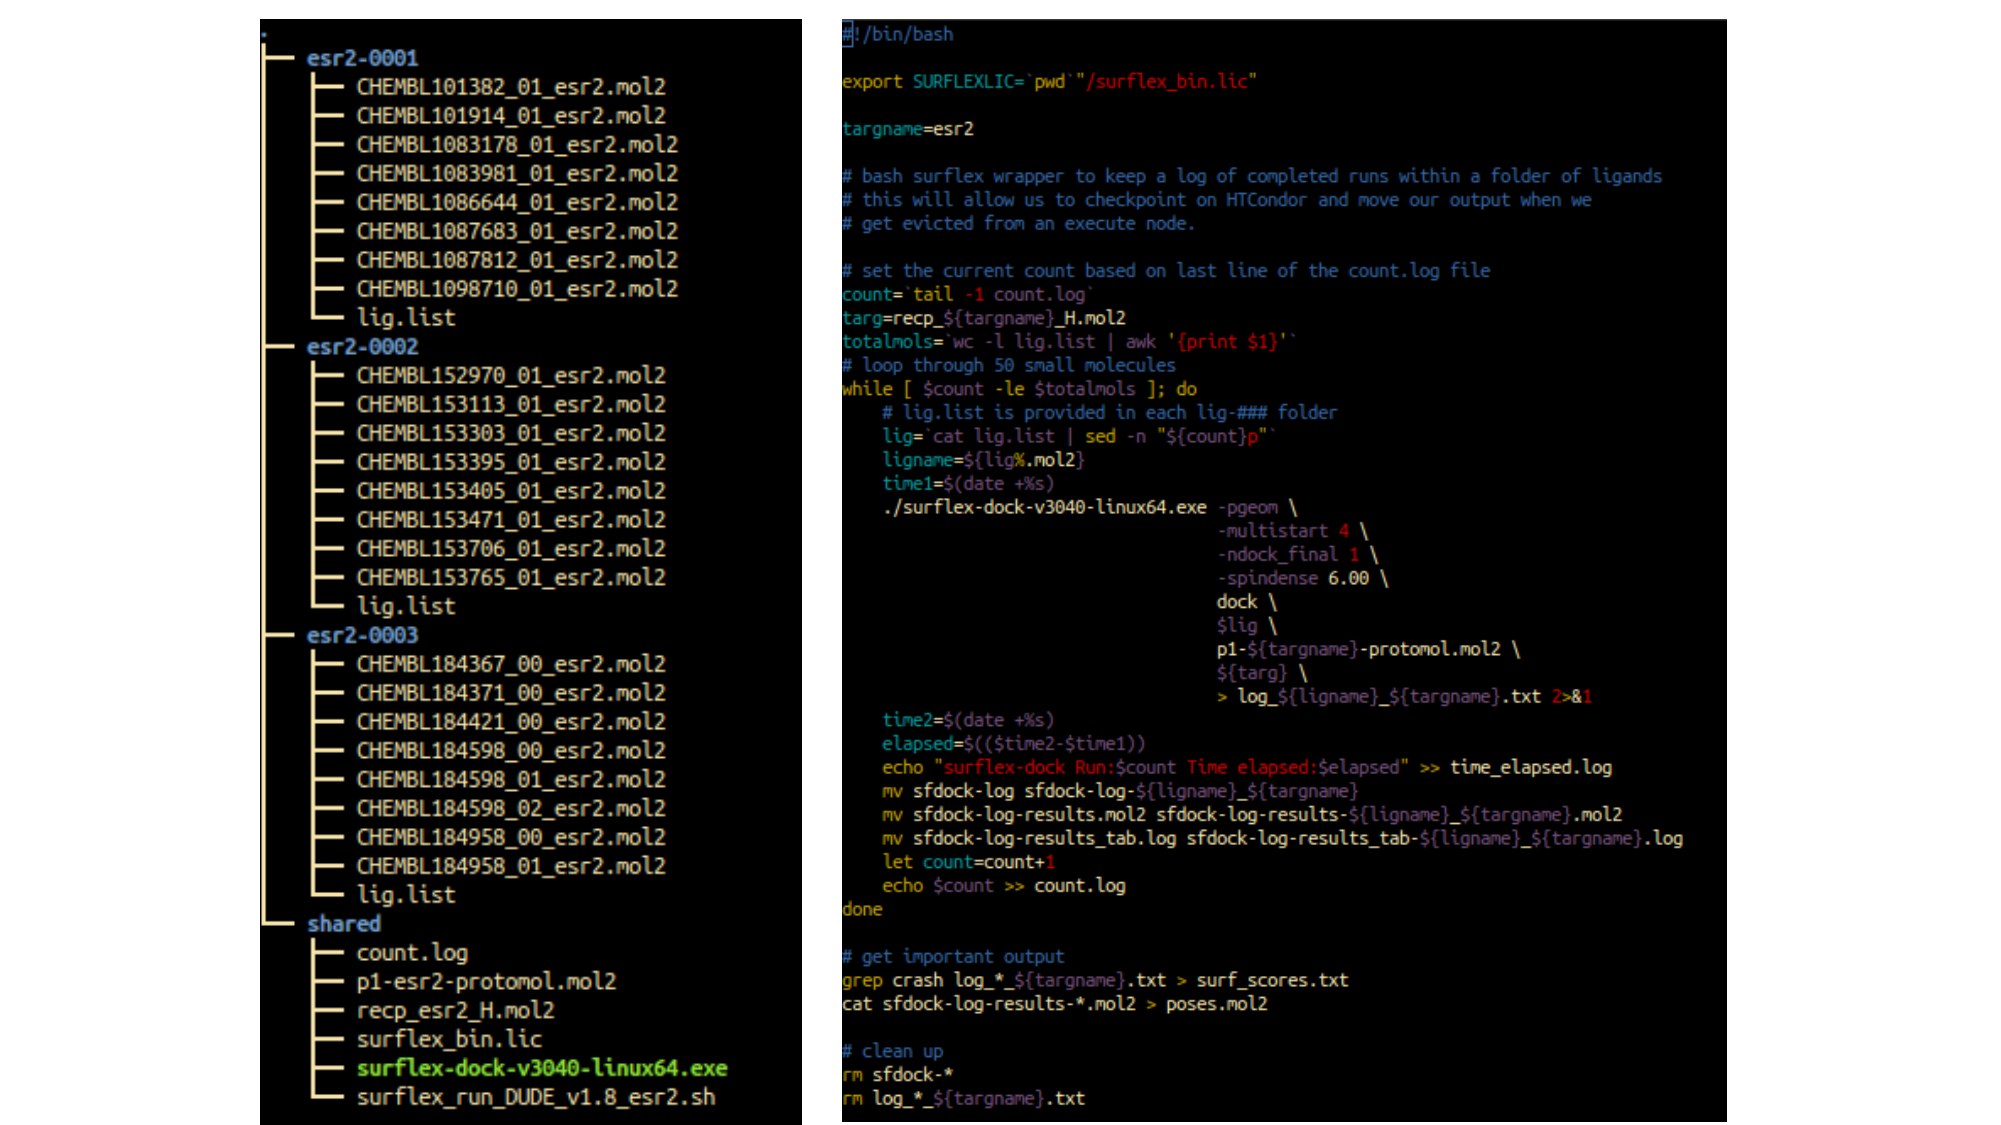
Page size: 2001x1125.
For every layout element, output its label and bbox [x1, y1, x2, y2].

picture [842, 18, 1727, 1122]
picture [259, 19, 802, 1125]
